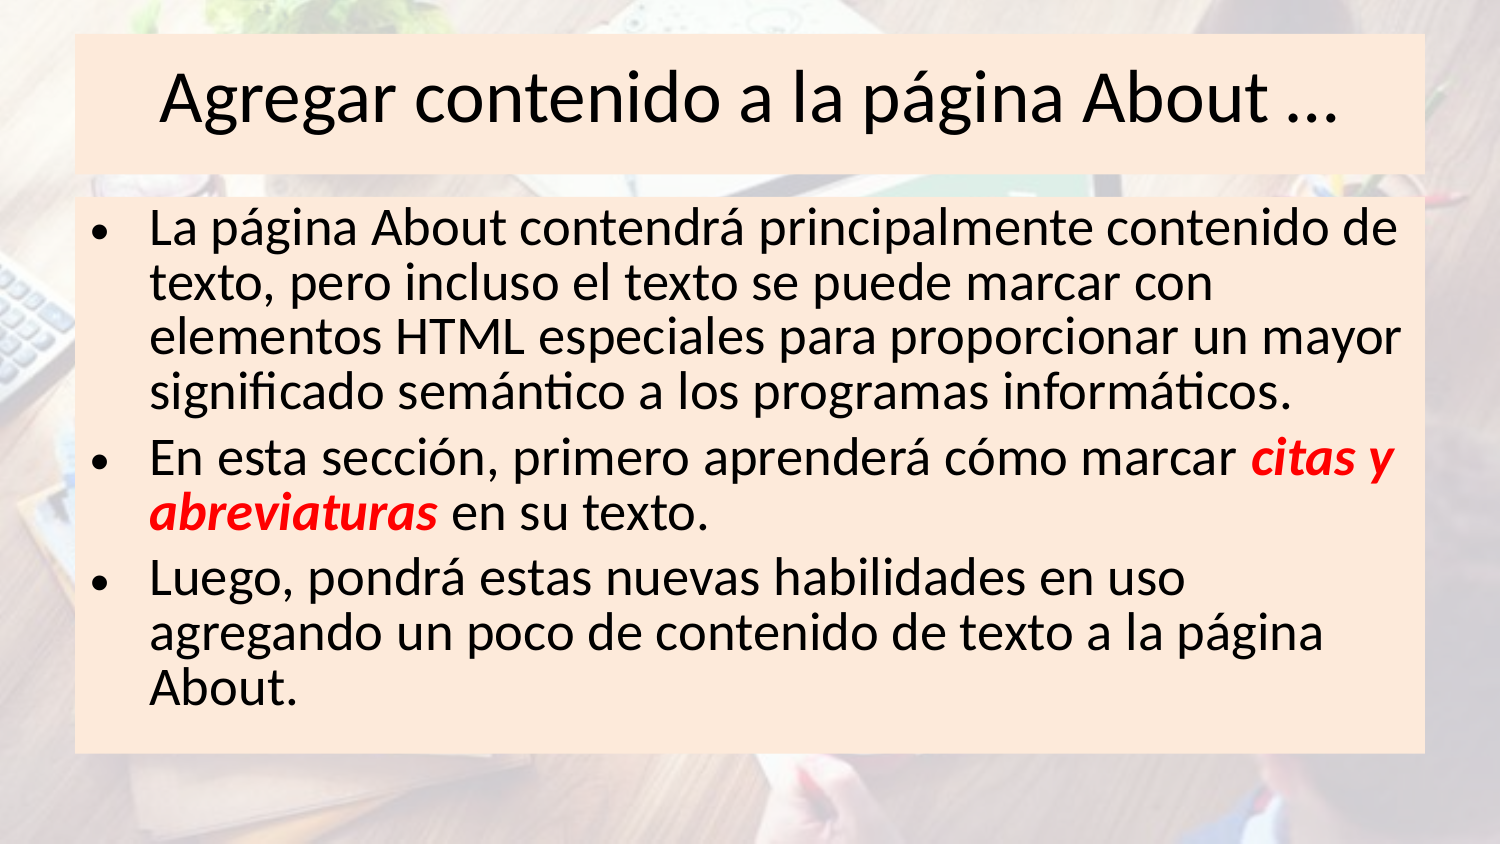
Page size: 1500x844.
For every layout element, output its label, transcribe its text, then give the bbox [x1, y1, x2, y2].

list La página About contendrá principalmente contenido de texto, pero incluso el texto se puede marcar con elementos HTML especiales para proporcionar un mayor significado semántico a los programas informáticos. En esta sección, primero aprenderá cómo marcar citas y abreviaturas en su texto. Luego, pondrá estas nuevas habilidades en uso agregando un poco de contenido de texto a la página About. [75, 196, 1425, 754]
title Agregar contenido a la página About … [75, 33, 1425, 175]
